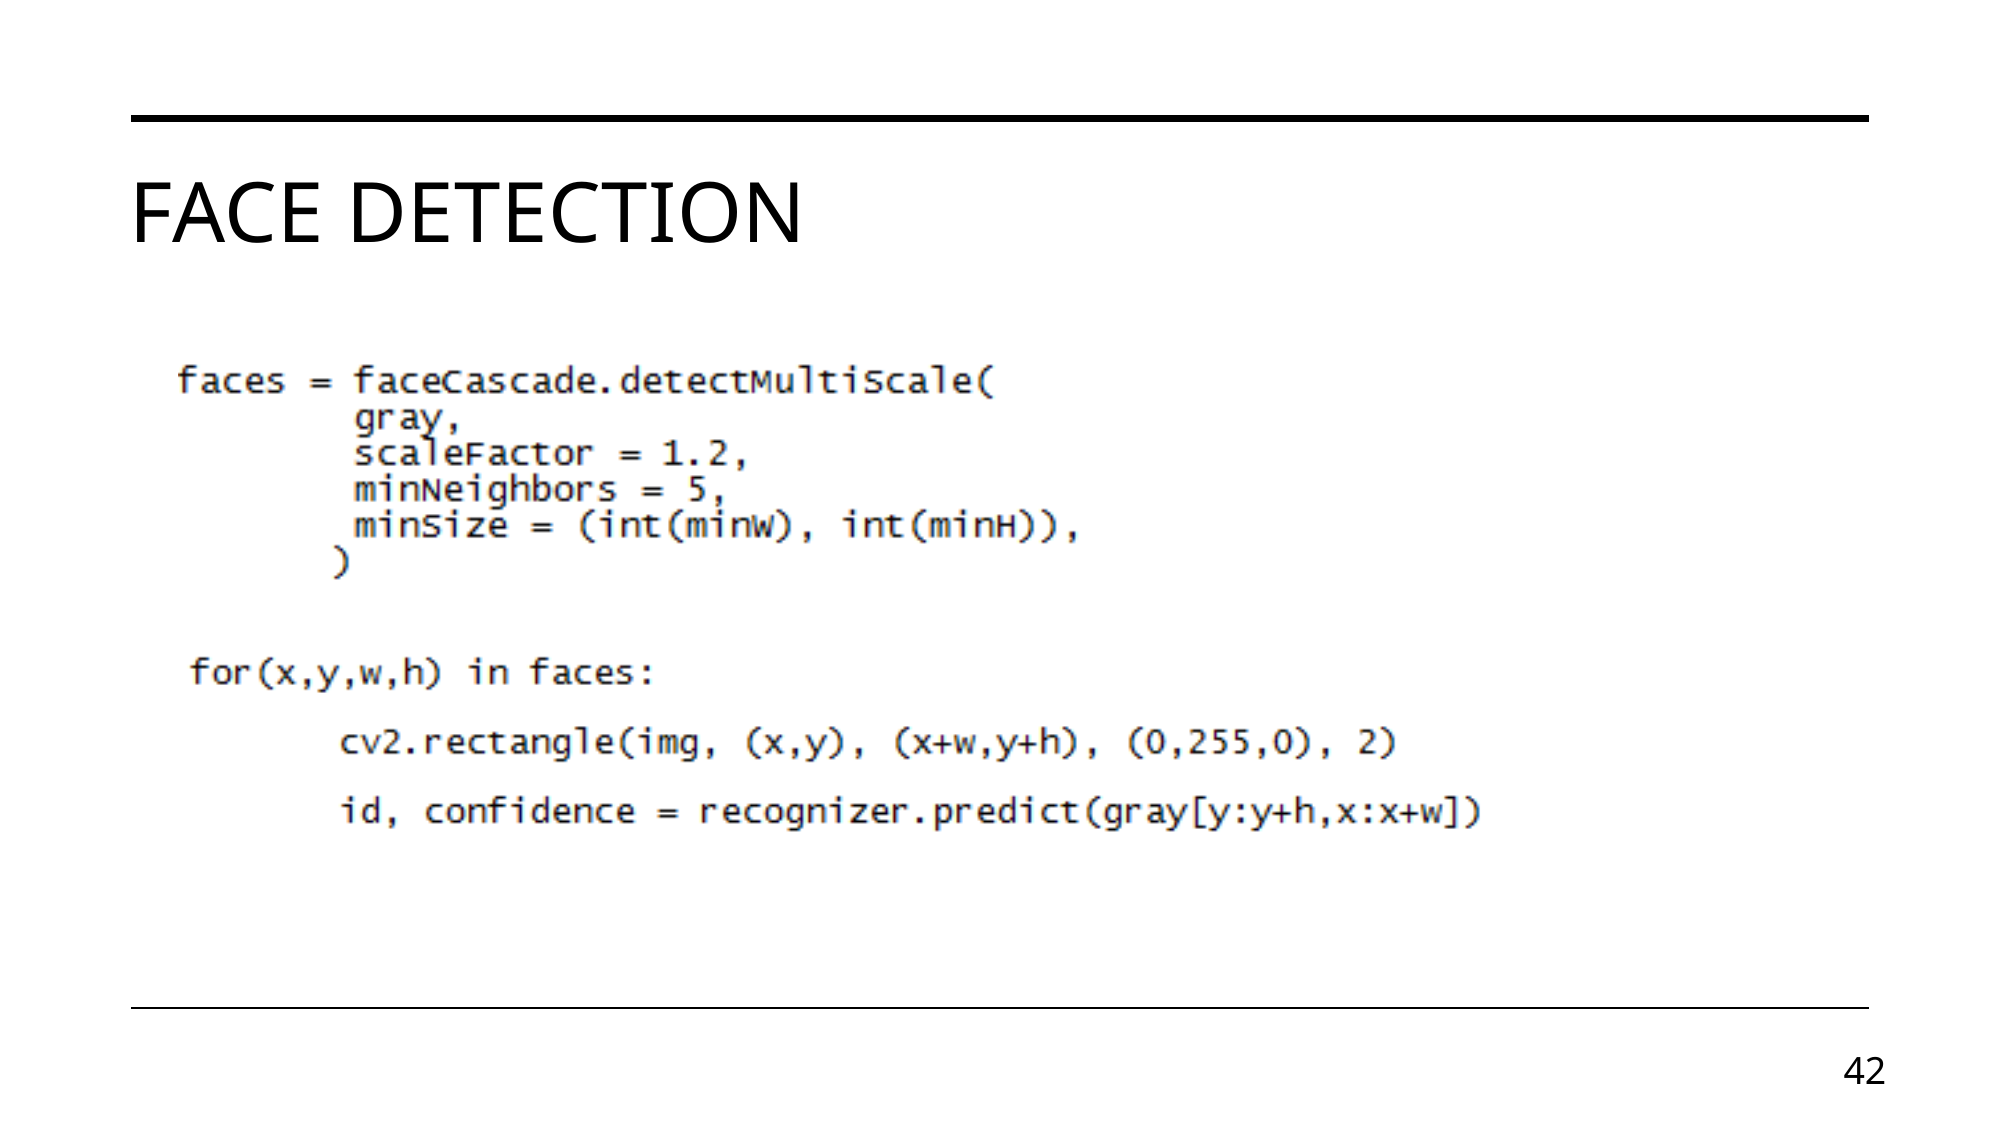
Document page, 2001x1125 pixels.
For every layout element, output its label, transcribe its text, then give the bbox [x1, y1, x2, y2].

slide_number 42 [1791, 1042, 1902, 1103]
title Face detection [114, 151, 1869, 377]
picture [178, 645, 1488, 861]
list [178, 355, 1087, 588]
